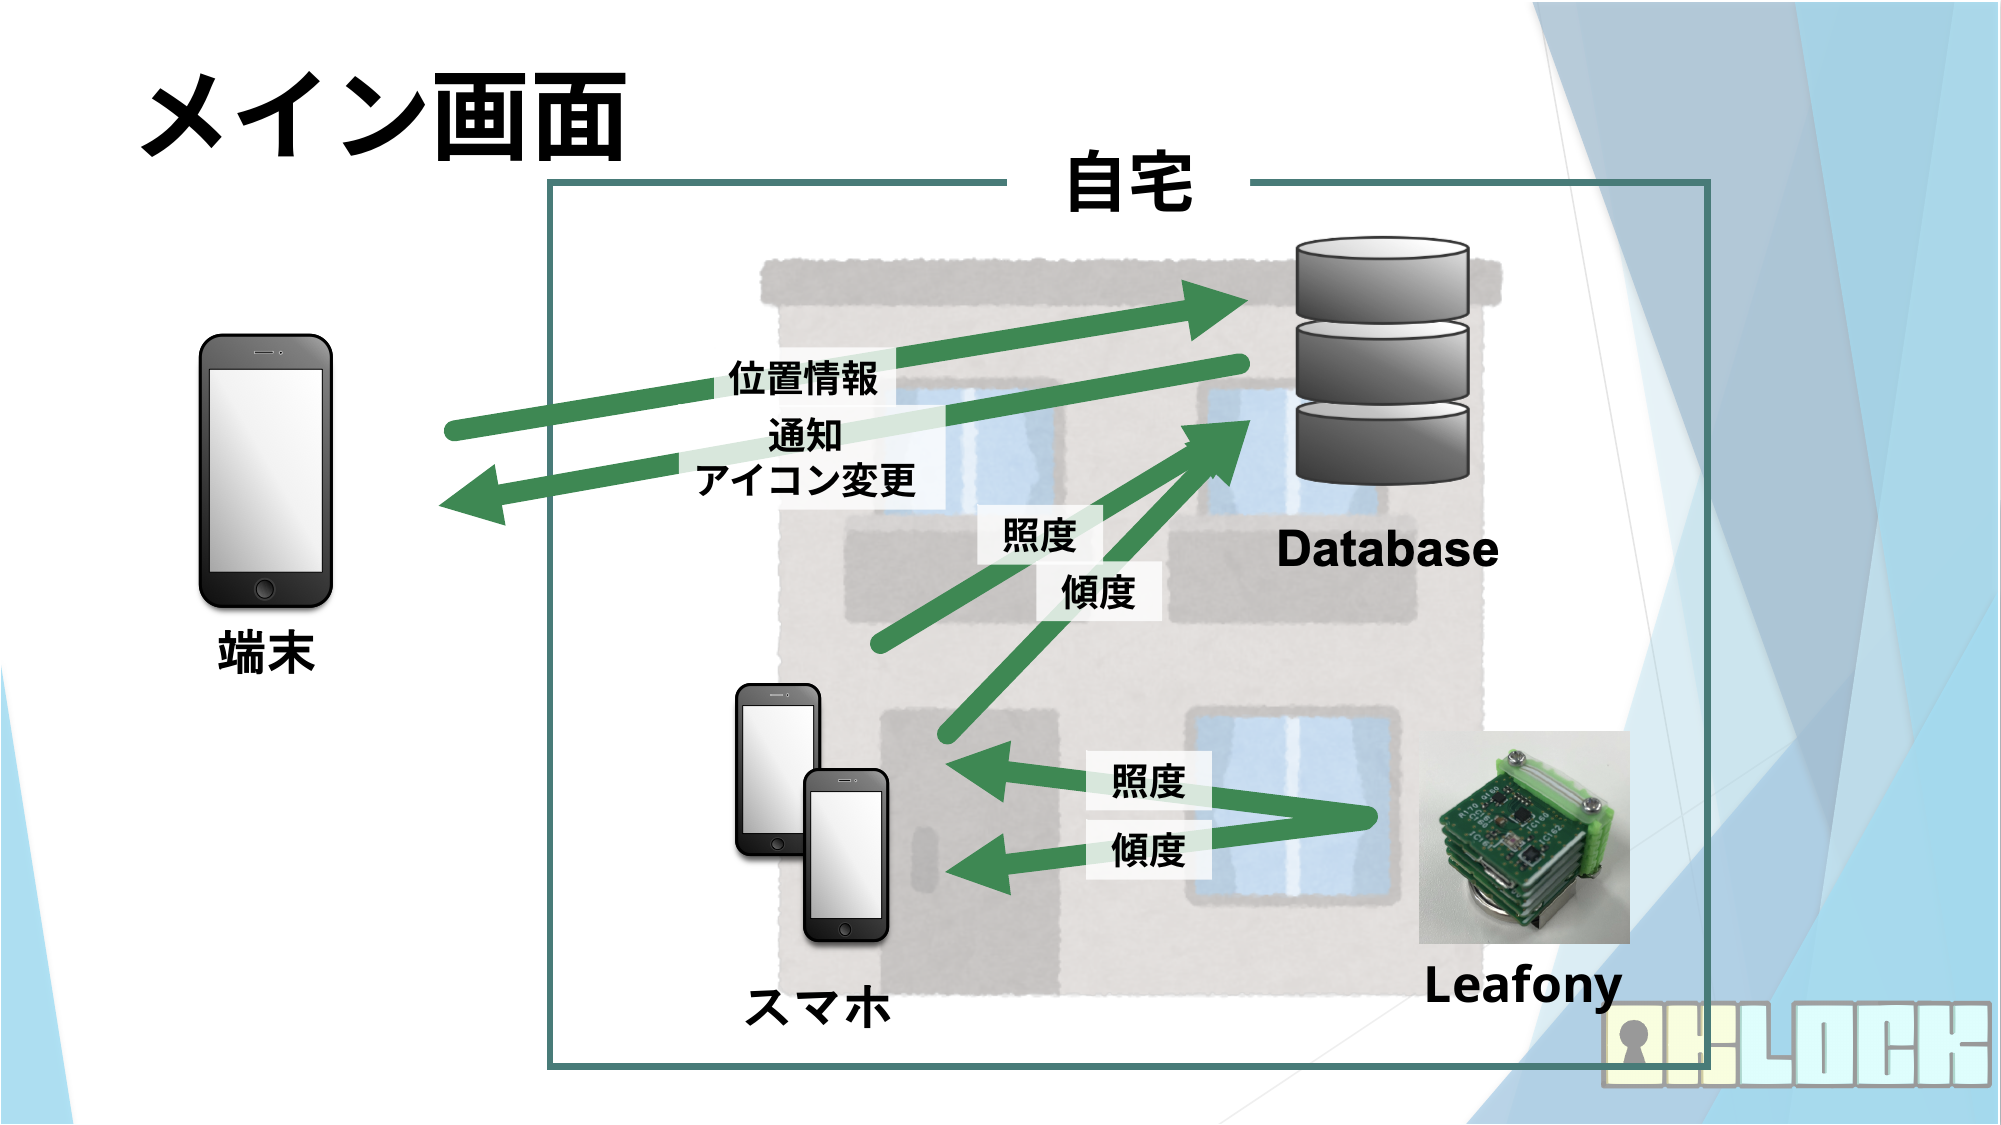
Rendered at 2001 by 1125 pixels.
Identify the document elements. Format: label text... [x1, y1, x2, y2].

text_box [944, 750, 1369, 881]
text_box [546, 178, 1006, 299]
text_box 自宅 [1006, 120, 1252, 188]
text_box メイン画面 [102, 53, 660, 172]
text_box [879, 518, 1251, 735]
text_box [0, 0, 2000, 1125]
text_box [438, 299, 1249, 512]
text_box Leafony [1549, 945, 1648, 1021]
picture [185, 332, 347, 705]
text_box [546, 521, 699, 1071]
picture [697, 188, 1631, 1063]
text_box [1252, 178, 1712, 1071]
